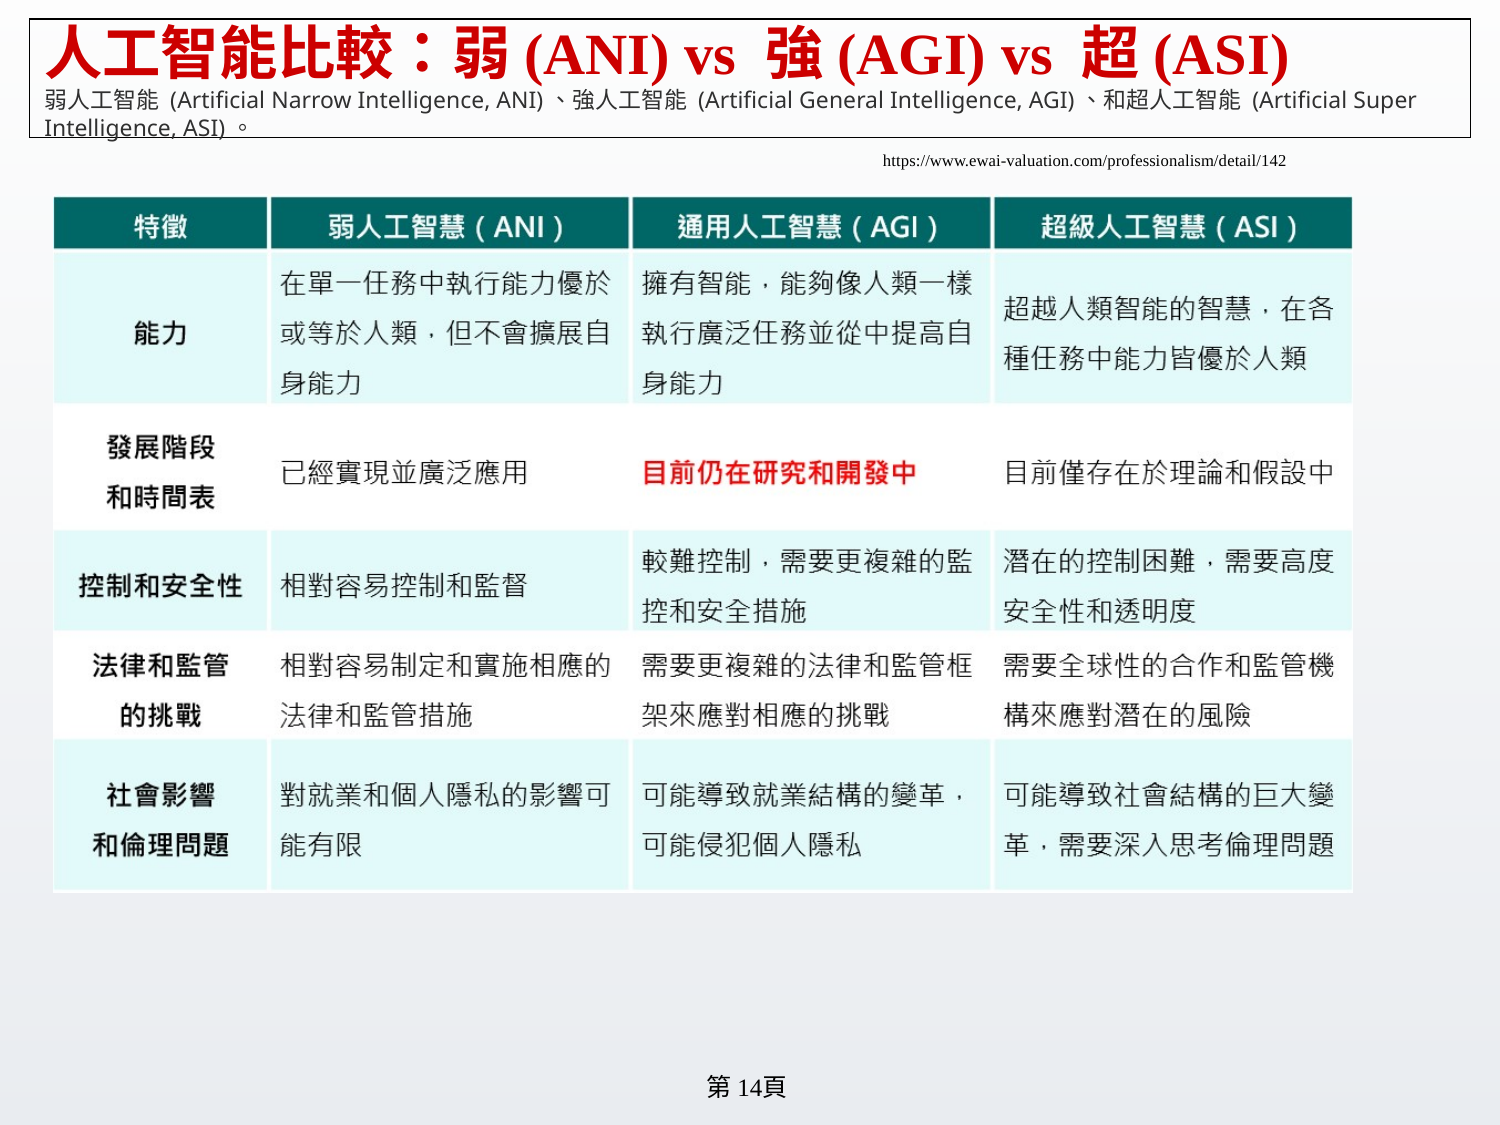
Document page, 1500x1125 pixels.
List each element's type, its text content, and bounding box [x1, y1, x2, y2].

title 人工智能比較：弱(ANI) vs 強(AGI) vs 超(ASI) 弱人工智能 (Artificial Narrow Intelligence, ANI)、強人工智能 (Artificial General Intelligence, AGI)、和超人工智能 (Artificial Super Intelligence, ASI)。 [29, 18, 1471, 138]
picture [52, 194, 1353, 893]
text_box https://www.ewai-valuation.com/professionalism/detail/142 [868, 142, 1436, 177]
